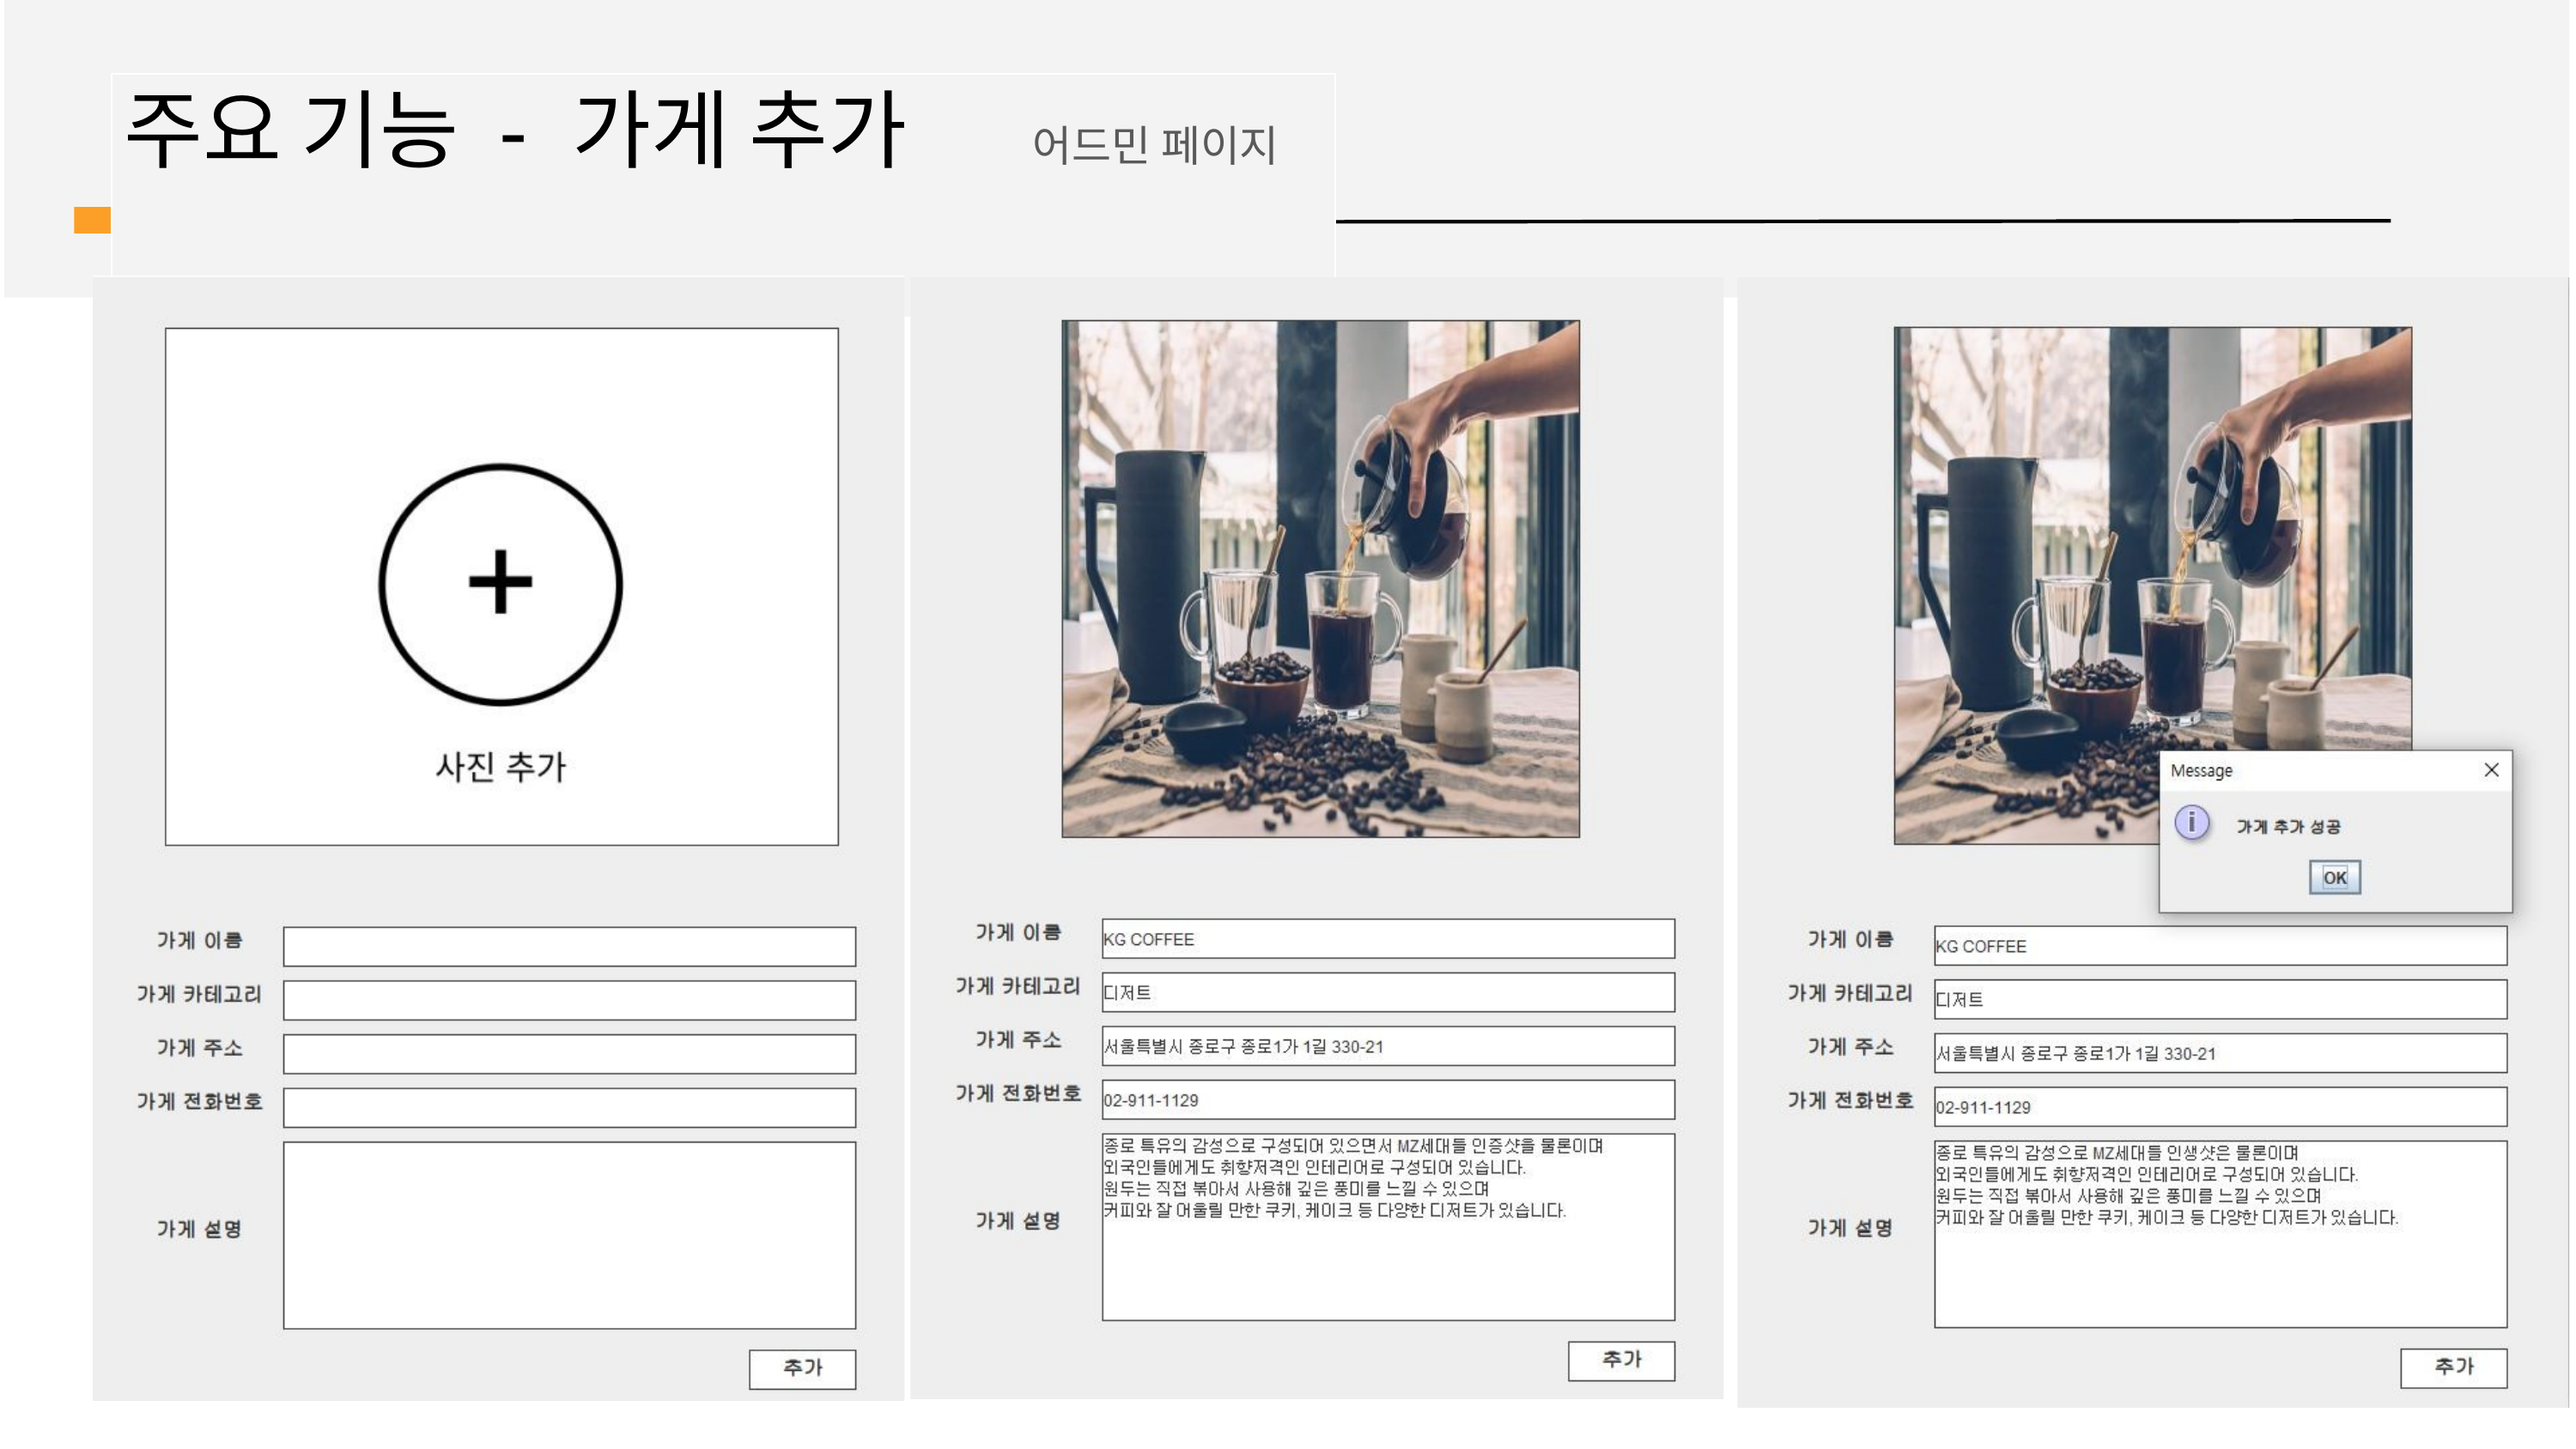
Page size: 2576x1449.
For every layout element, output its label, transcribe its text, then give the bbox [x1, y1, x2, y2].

text_box [910, 277, 1724, 1399]
title 주요 기능 - 가게 추가 어드민 페이지 [112, 73, 1335, 318]
text_box [93, 276, 905, 1401]
text_box [74, 207, 112, 233]
text_box [4, 0, 2570, 298]
text_box [1737, 277, 2570, 1408]
